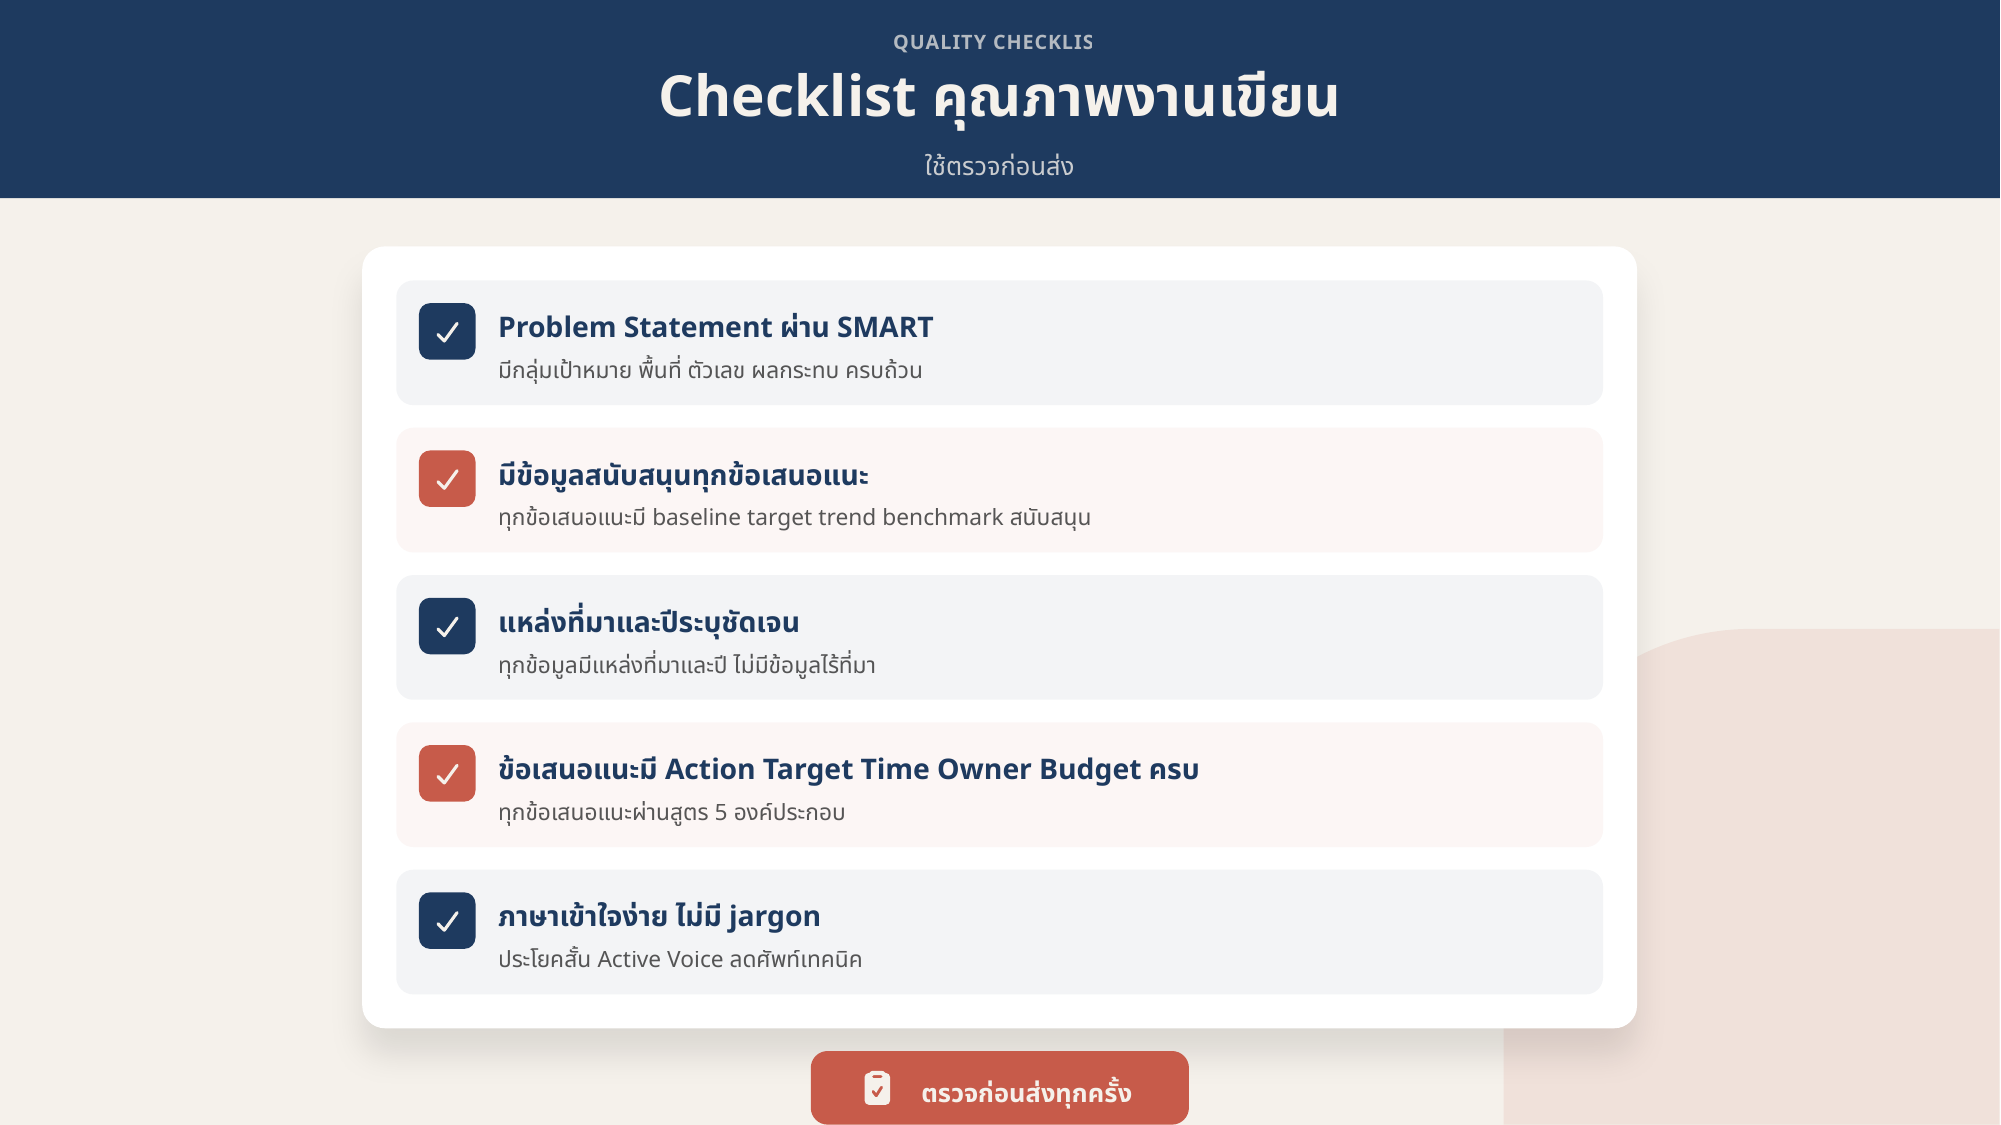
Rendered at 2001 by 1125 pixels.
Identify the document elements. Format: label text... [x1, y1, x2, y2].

text_box [418, 303, 476, 360]
text_box ข้อเสนอแนะมี Action Target Time Owner Budget ครบ [498, 744, 1595, 785]
text_box [436, 322, 459, 343]
text_box [418, 450, 476, 507]
text_box [864, 1070, 891, 1105]
text_box ทุกข้อเสนอแนะมี baseline target trend benchmark สนับสนุน [498, 495, 1592, 530]
text_box ภาษาเข้าใจง่าย ไม่มี jargon [498, 892, 1595, 932]
text_box ทุกข้อเสนอแนะผ่านสูตร 5 องค์ประกอบ [498, 790, 1592, 825]
text_box แหล่งที่มาและปีระบุชัดเจน [498, 597, 1595, 638]
text_box [362, 246, 1638, 1029]
text_box [396, 722, 1604, 848]
text_box [396, 869, 1604, 995]
text_box QUALITY CHECKLIST [51, 24, 1949, 53]
text_box ตรวจก่อนส่งทุกครั้ง [921, 1067, 1157, 1108]
text_box [418, 892, 476, 949]
text_box [418, 597, 476, 655]
text_box [436, 616, 459, 638]
text_box Problem Statement ผ่าน SMART [498, 303, 1595, 343]
text_box [436, 469, 459, 490]
text_box [0, 0, 2000, 199]
text_box ใช้ตรวจก่อนส่ง [50, 140, 1950, 181]
text_box [1503, 628, 2000, 1125]
text_box [418, 745, 476, 802]
text_box [396, 427, 1604, 553]
text_box Checklist คุณภาพงานเขียน [42, 58, 1958, 130]
text_box [810, 1051, 1189, 1125]
text_box ทุกข้อมูลมีแหล่งที่มาและปี ไม่มีข้อมูลไร้ที่มา [498, 642, 1592, 677]
text_box [396, 280, 1604, 406]
text_box [436, 764, 459, 785]
text_box ประโยคสั้น Active Voice ลดศัพท์เทคนิค [498, 937, 1592, 972]
text_box มีข้อมูลสนับสนุนทุกข้อเสนอแนะ [498, 450, 1595, 490]
text_box [396, 575, 1604, 700]
text_box มีกลุ่มเป้าหมาย พื้นที่ ตัวเลข ผลกระทบ ครบถ้วน [498, 348, 1592, 383]
text_box [436, 911, 459, 932]
